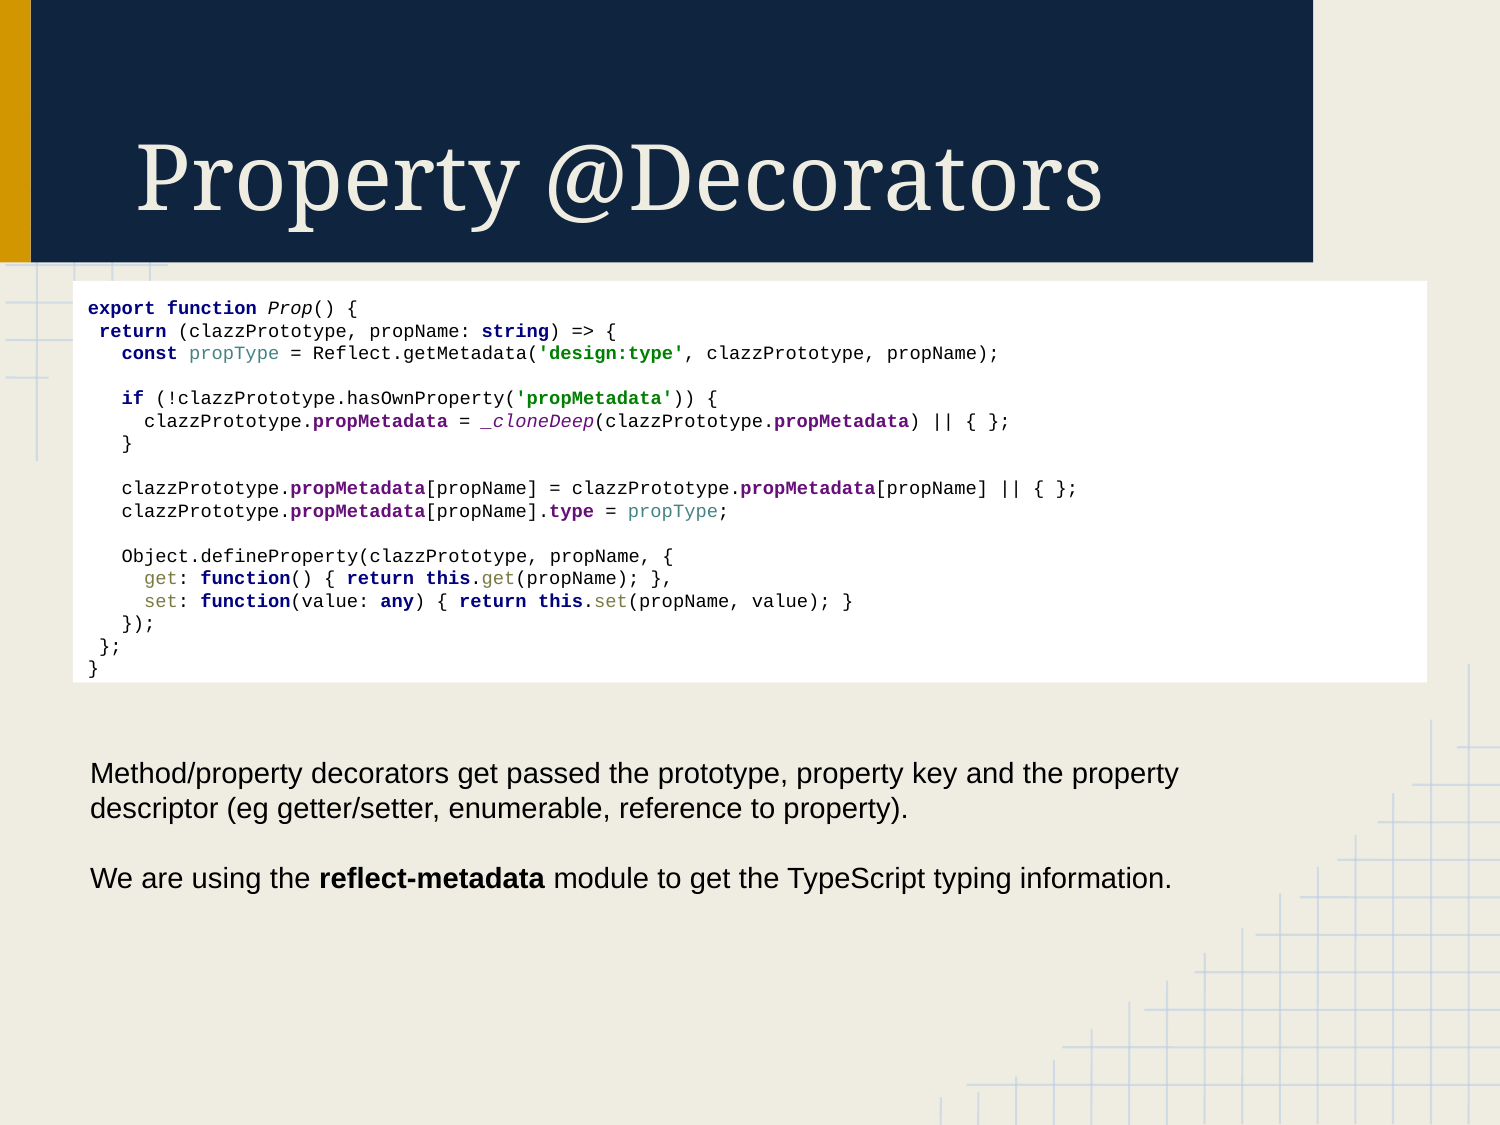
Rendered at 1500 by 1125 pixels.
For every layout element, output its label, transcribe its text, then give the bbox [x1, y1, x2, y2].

title Property @Decorators [75, 22, 1276, 244]
text_box export function Prop() { return (clazzPrototype, propName: string) => { const propType = Reflect.getMetadata('design:type', clazzPrototype, propName); if (!clazzPrototype.hasOwnProperty('propMetadata')) { clazzPrototype.propMetadata = _cloneDeep(clazzPrototype.propMetadata) || { }; } clazzPrototype.propMetadata[propName] = clazzPrototype.propMetadata[propName] || { }; clazzPrototype.propMetadata[propName].type = propType; Object.defineProperty(clazzPrototype, propName, { get: function() { return this.get(propName); }, set: function(value: any) { return this.set(propName, value); } }); }; } [72, 280, 1428, 683]
text_box Method/property decorators get passed the prototype, property key and the property descriptor (eg getter/setter, enumerable, reference to property). We are using the reflect-metadata module to get the TypeScript typing information. [75, 739, 1276, 1039]
